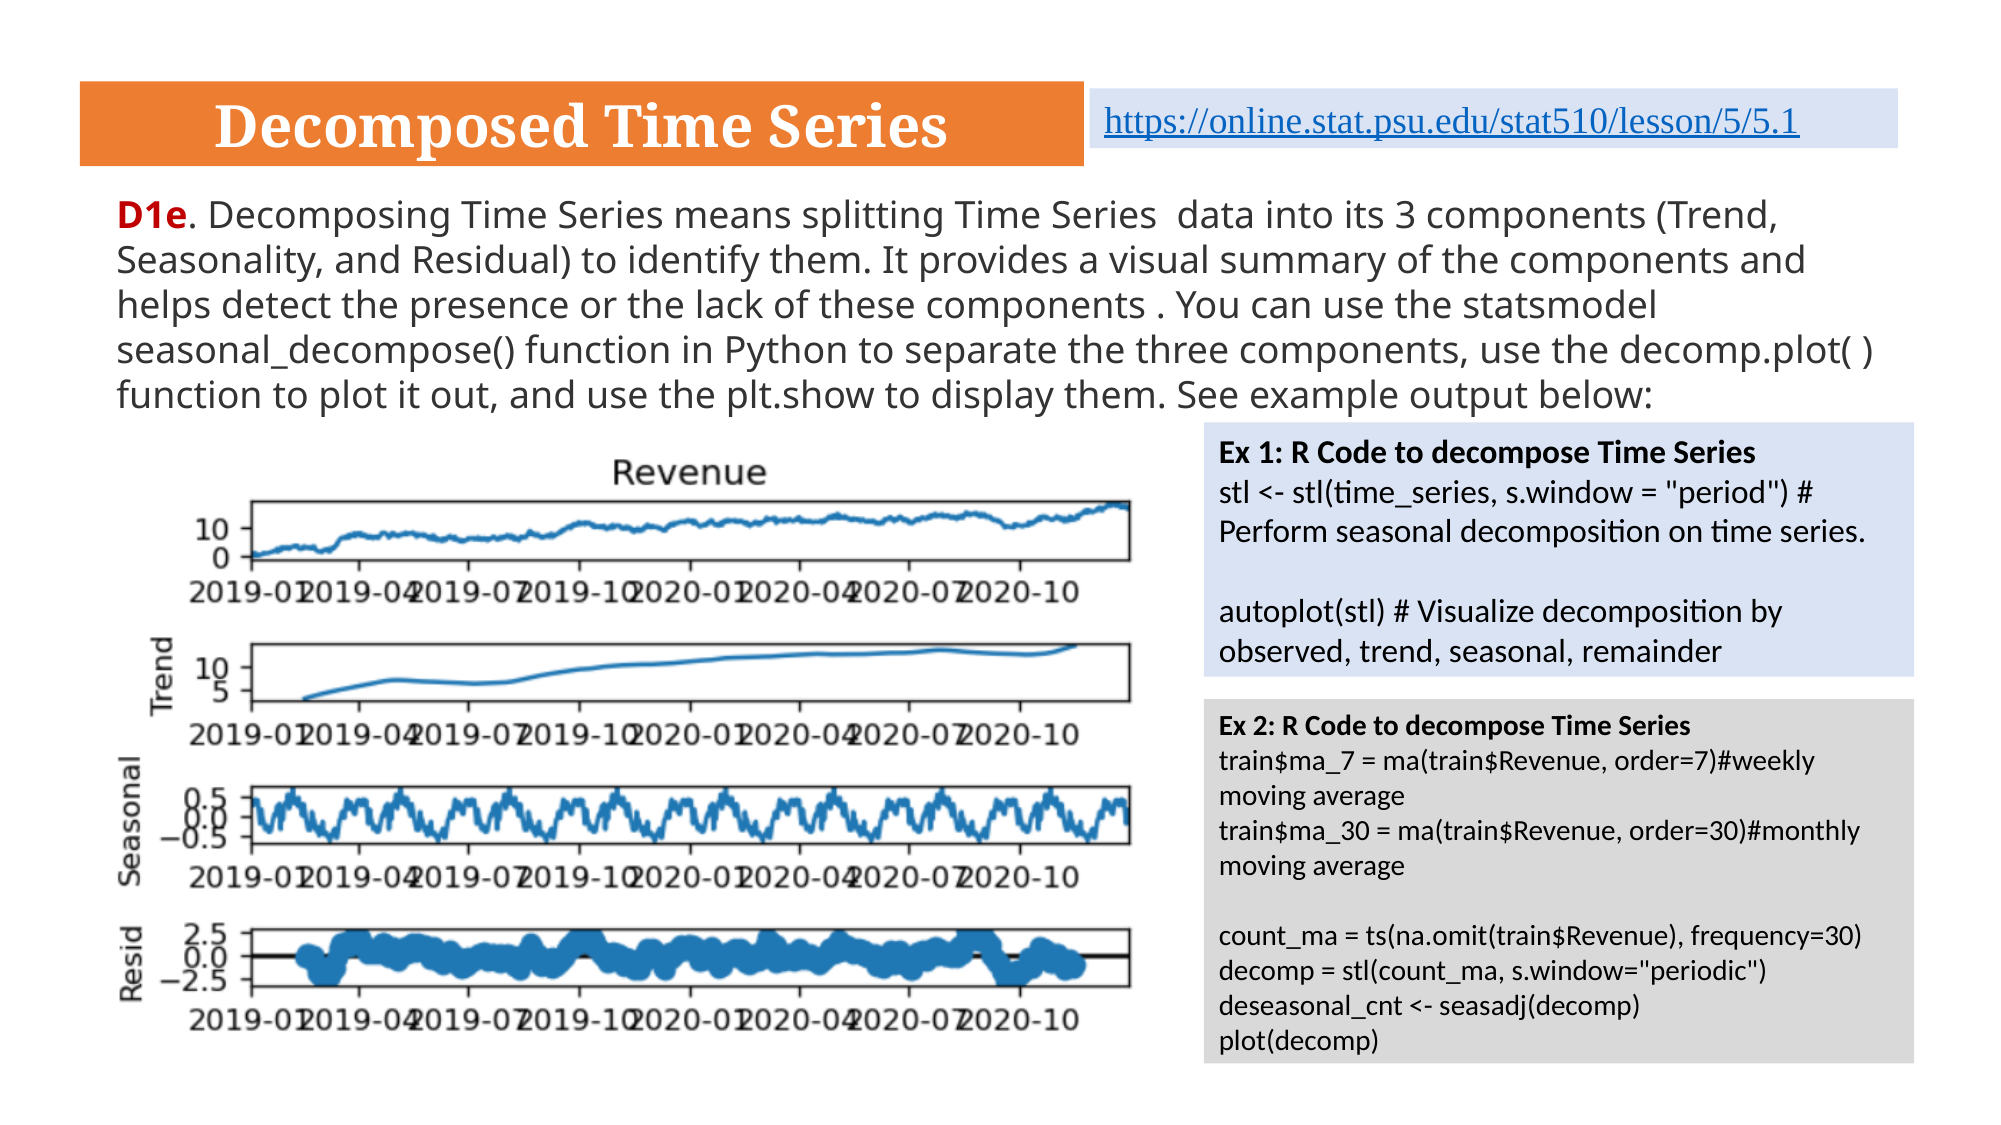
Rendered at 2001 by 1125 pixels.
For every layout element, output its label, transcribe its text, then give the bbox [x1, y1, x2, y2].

text_box Ex 1: R Code to decompose Time Series stl <- stl(time_series, s.window = "period") # Perform seasonal decomposition on time series. autoplot(stl) # Visualize decomposition by observed, trend, seasonal, remainder [1203, 422, 1915, 677]
text_box D1e. Decomposing Time Series means splitting Time Series data into its 3 components (Trend, Seasonality, and Residual) to identify them. It provides a visual summary of the components and helps detect the presence or the lack of these components . You can use the statsmodel seasonal_decompose() function in Python to separate the three components, use the decomp.plot( ) function to plot it out, and use the plt.show to display them. See example output below: [101, 183, 1918, 424]
picture [97, 441, 1169, 1062]
text_box Decomposed Time Series [79, 81, 1084, 167]
text_box Ex 2: R Code to decompose Time Series train$ma_7 = ma(train$Revenue, order=7)#weekly moving average train$ma_30 = ma(train$Revenue, order=30)#monthly moving average count_ma = ts(na.omit(train$Revenue), frequency=30) decomp = stl(count_ma, s.window="periodic") deseasonal_cnt <- seasadj(decomp) plot(decomp) [1203, 699, 1915, 1064]
text_box https://online.stat.psu.edu/stat510/lesson/5/5.1 [1089, 88, 1898, 149]
